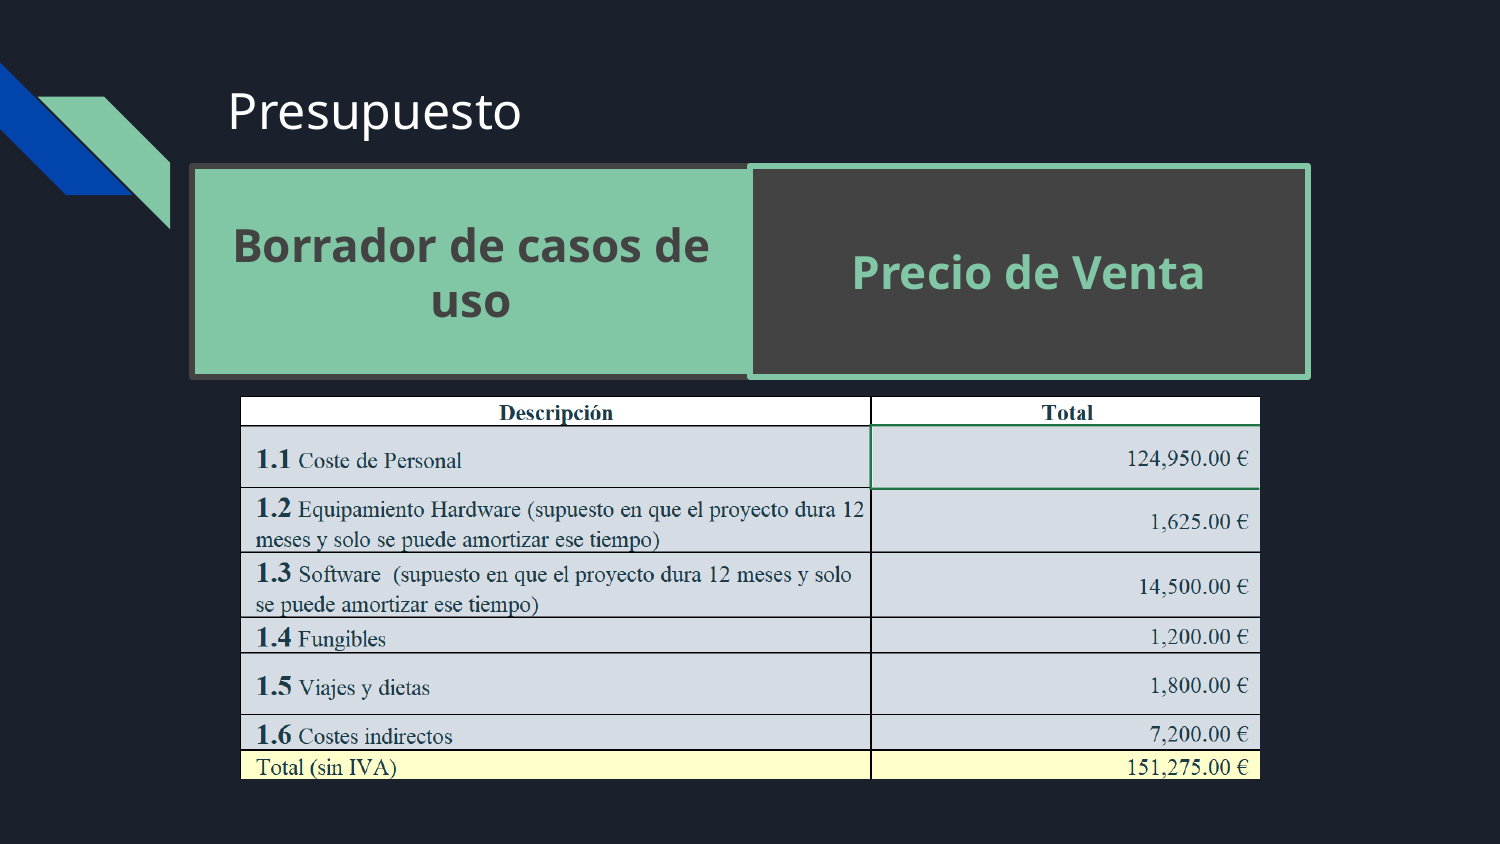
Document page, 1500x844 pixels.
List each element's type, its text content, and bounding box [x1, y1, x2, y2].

picture [240, 396, 1260, 779]
text_box Precio de Venta [750, 165, 1308, 377]
title Presupuesto [212, 64, 1368, 215]
text_box Borrador de casos de uso [192, 165, 750, 377]
